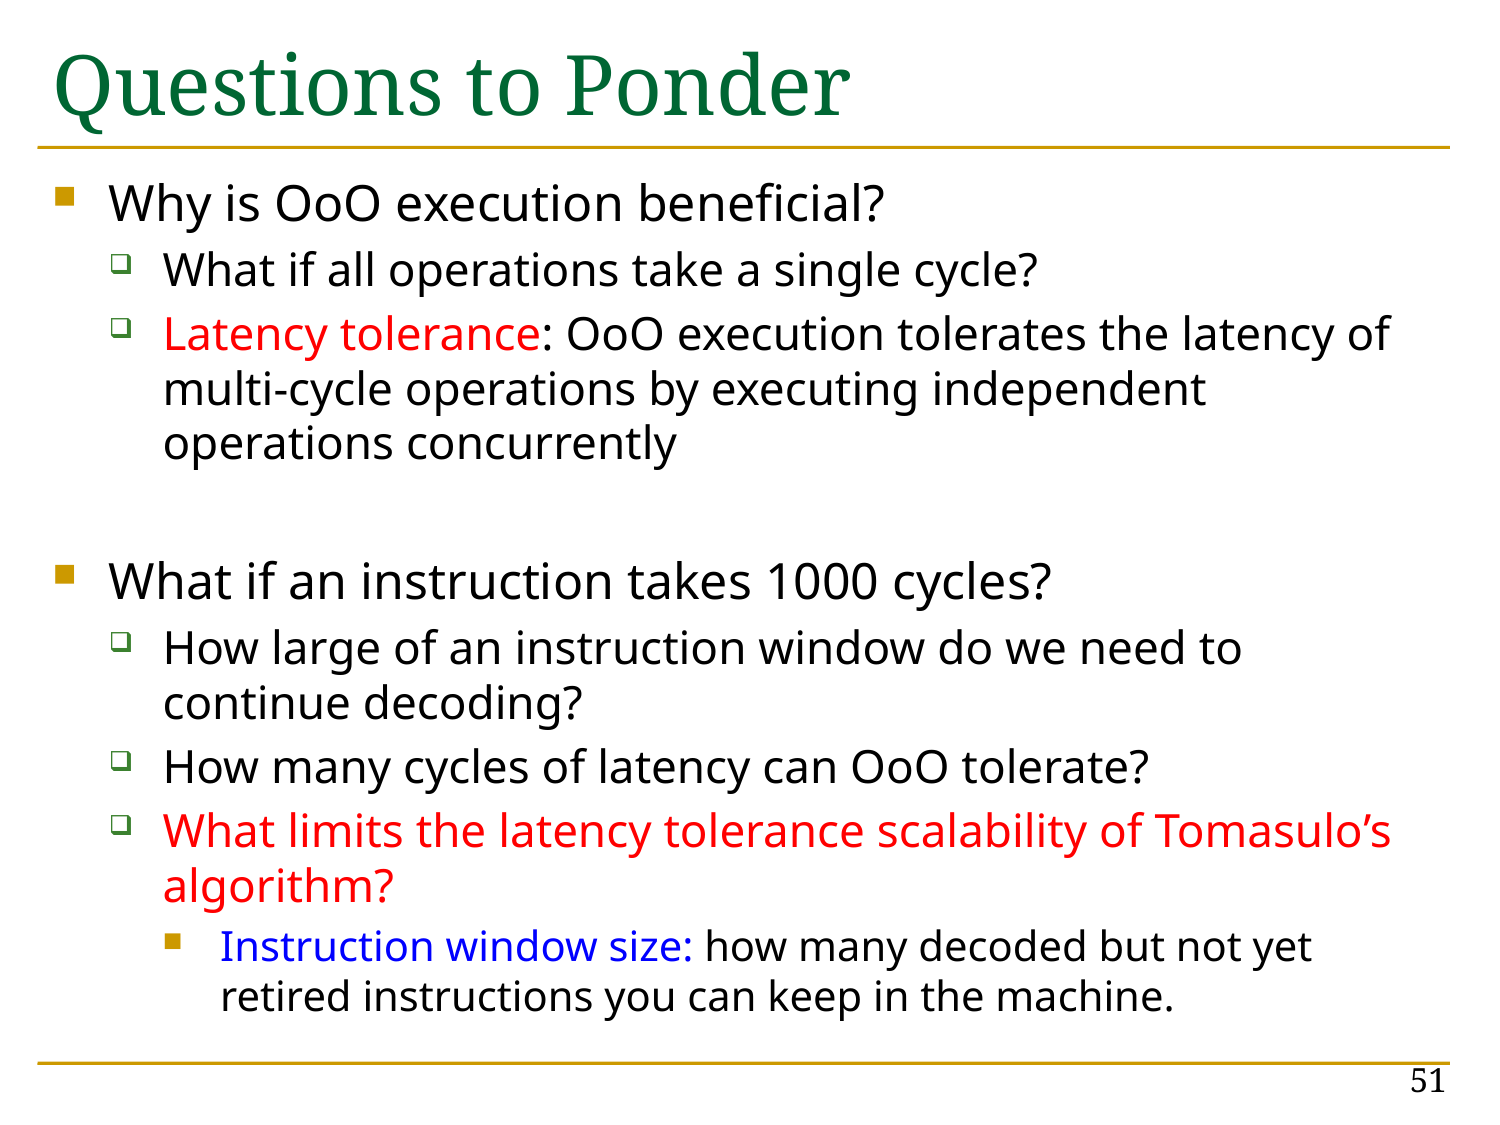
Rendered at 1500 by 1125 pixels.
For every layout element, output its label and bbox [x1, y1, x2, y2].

list [37, 163, 1450, 1016]
title [37, 24, 1450, 163]
slide_number [1111, 1036, 1462, 1112]
